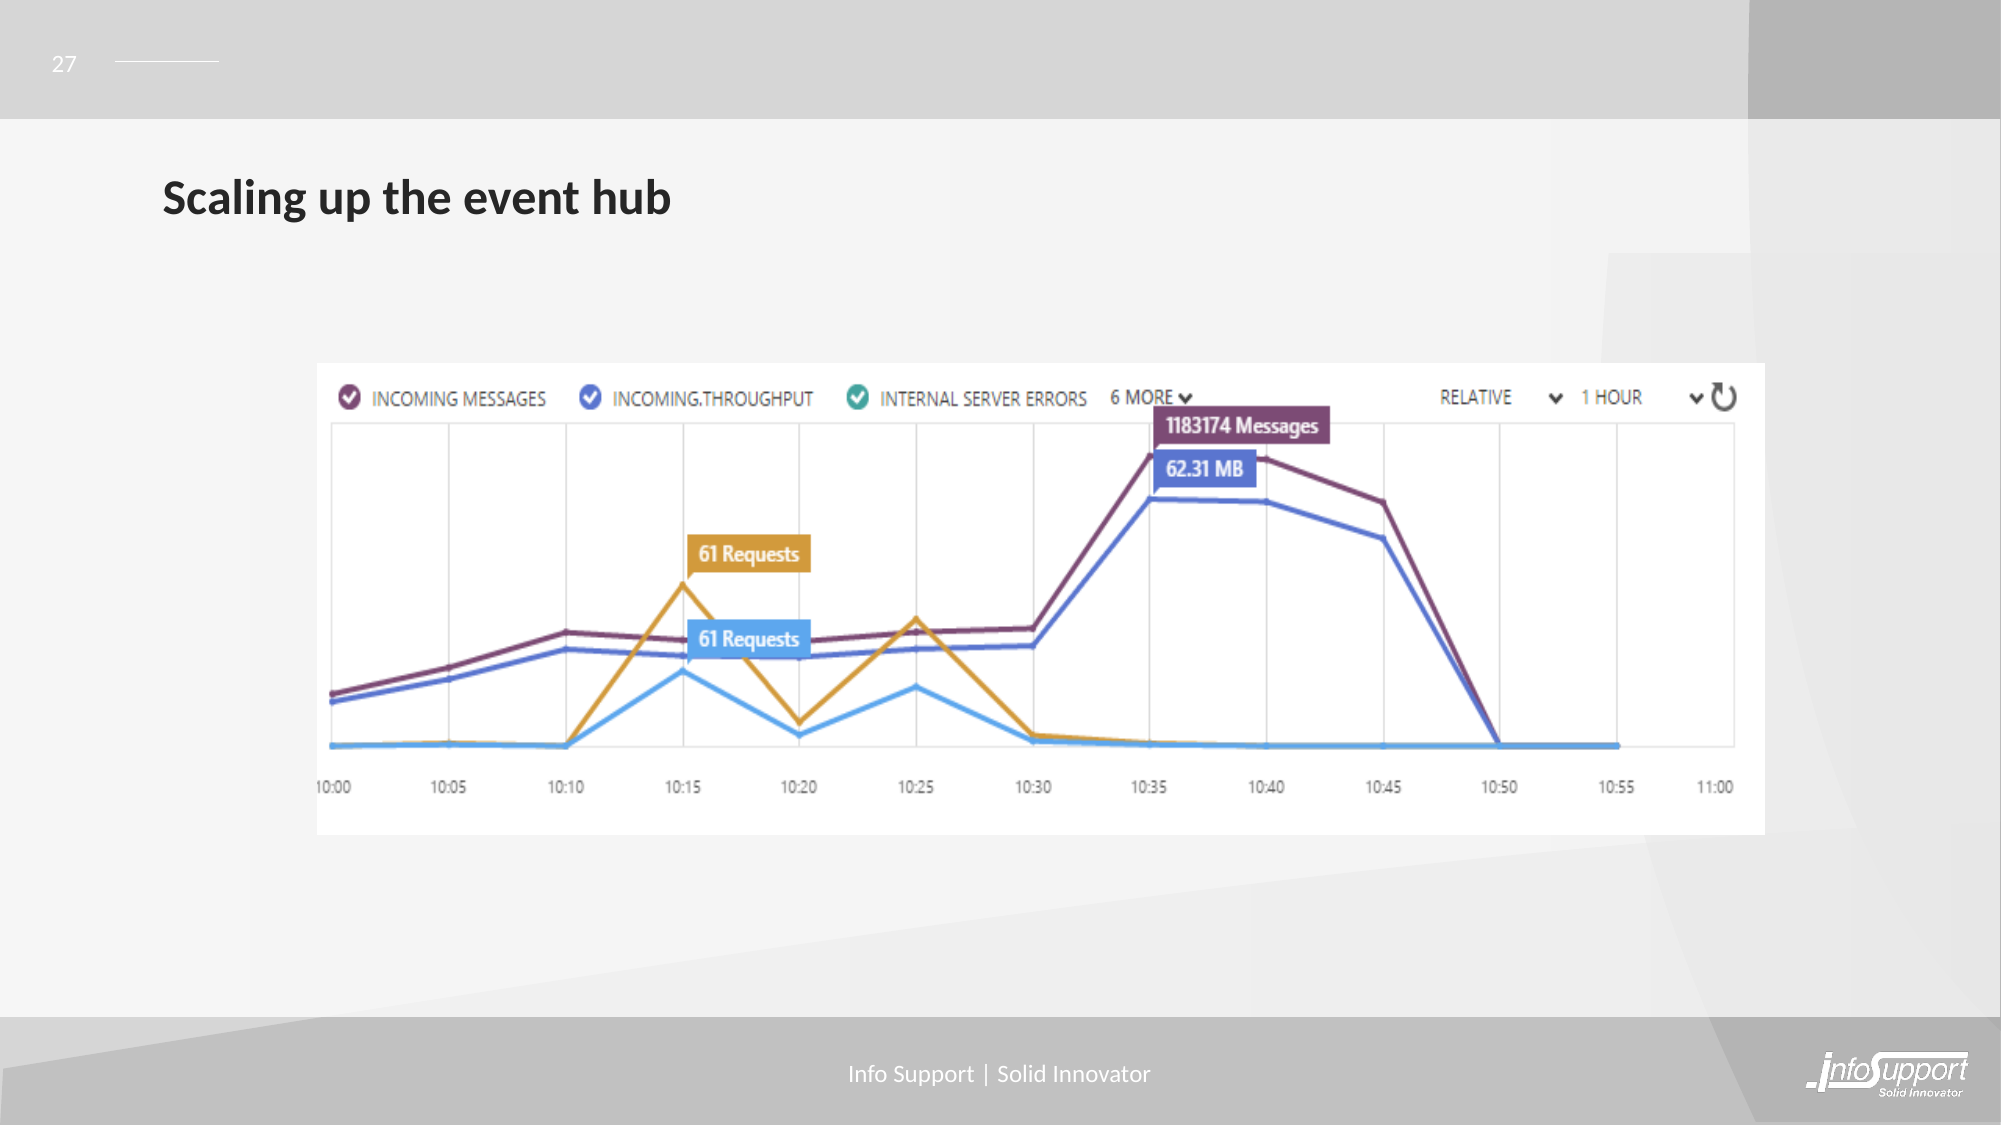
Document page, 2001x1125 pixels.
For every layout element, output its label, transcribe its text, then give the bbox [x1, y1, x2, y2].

picture [317, 363, 1765, 835]
slide_number 27 [36, 32, 130, 93]
footer Info Support | Solid Innovator [662, 1042, 1338, 1103]
title Scaling up the event hub [162, 118, 1334, 267]
